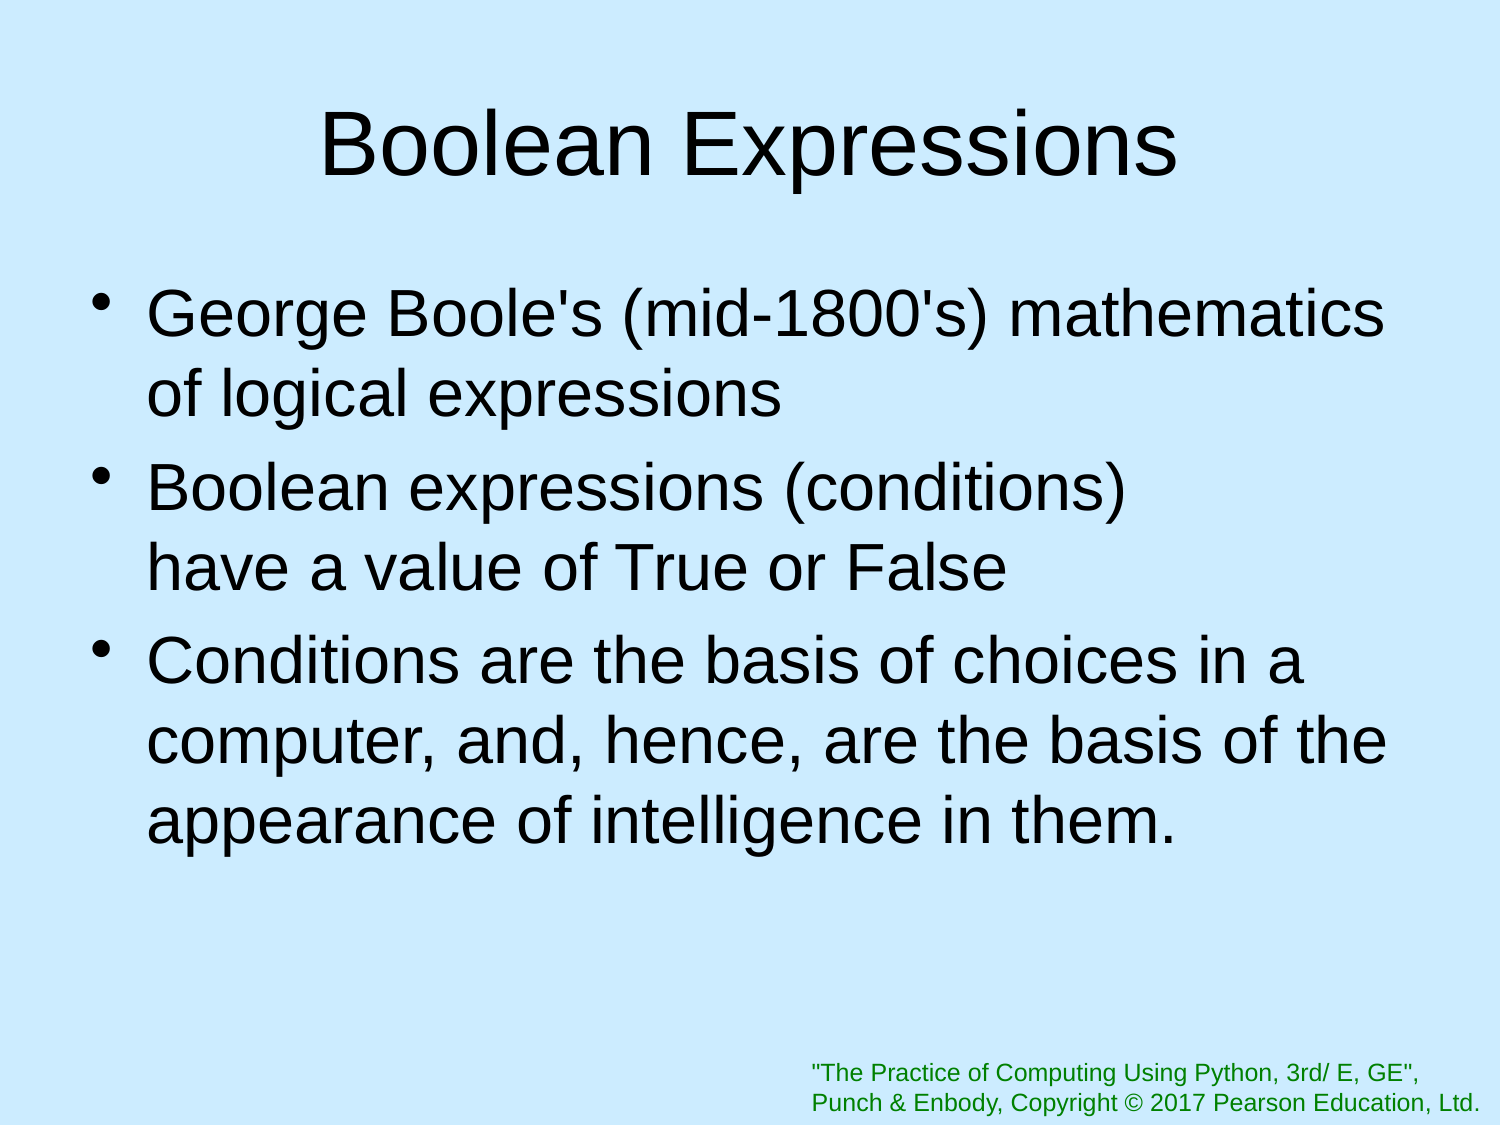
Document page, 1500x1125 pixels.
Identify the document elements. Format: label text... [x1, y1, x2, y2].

title Boolean Expressions [75, 45, 1425, 233]
list George Boole's (mid-1800's) mathematics of logical expressions Boolean expressions (conditions) have a value of True or False Conditions are the basis of choices in a computer, and, hence, are the basis of the appearance of intelligence in them. [75, 262, 1425, 1005]
